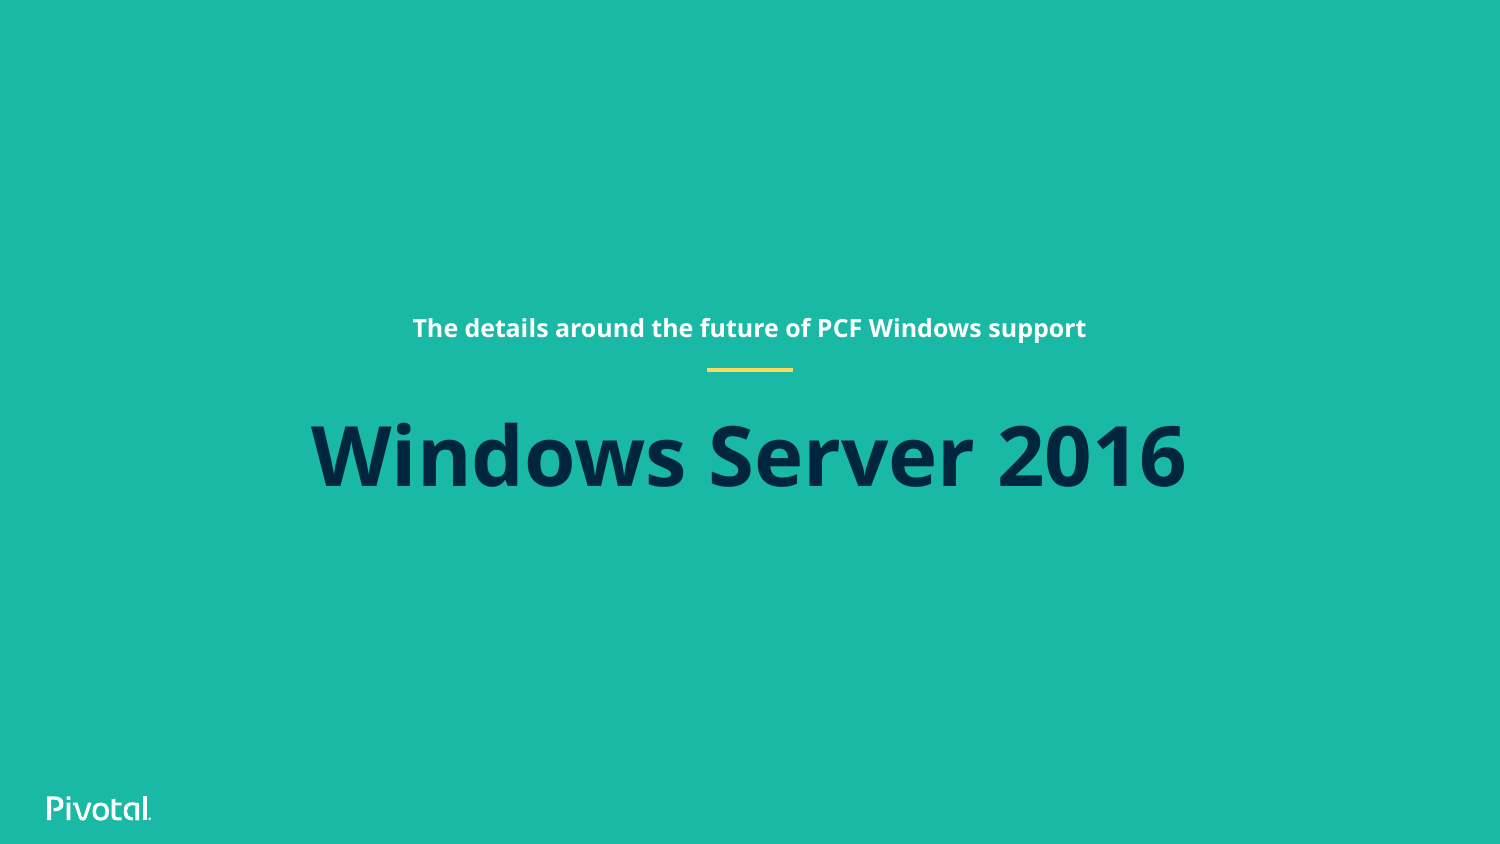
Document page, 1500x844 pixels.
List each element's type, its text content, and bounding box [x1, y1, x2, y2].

subtitle The details around the future of PCF Windows support [285, 295, 1215, 358]
title Windows Server 2016 [109, 387, 1389, 668]
